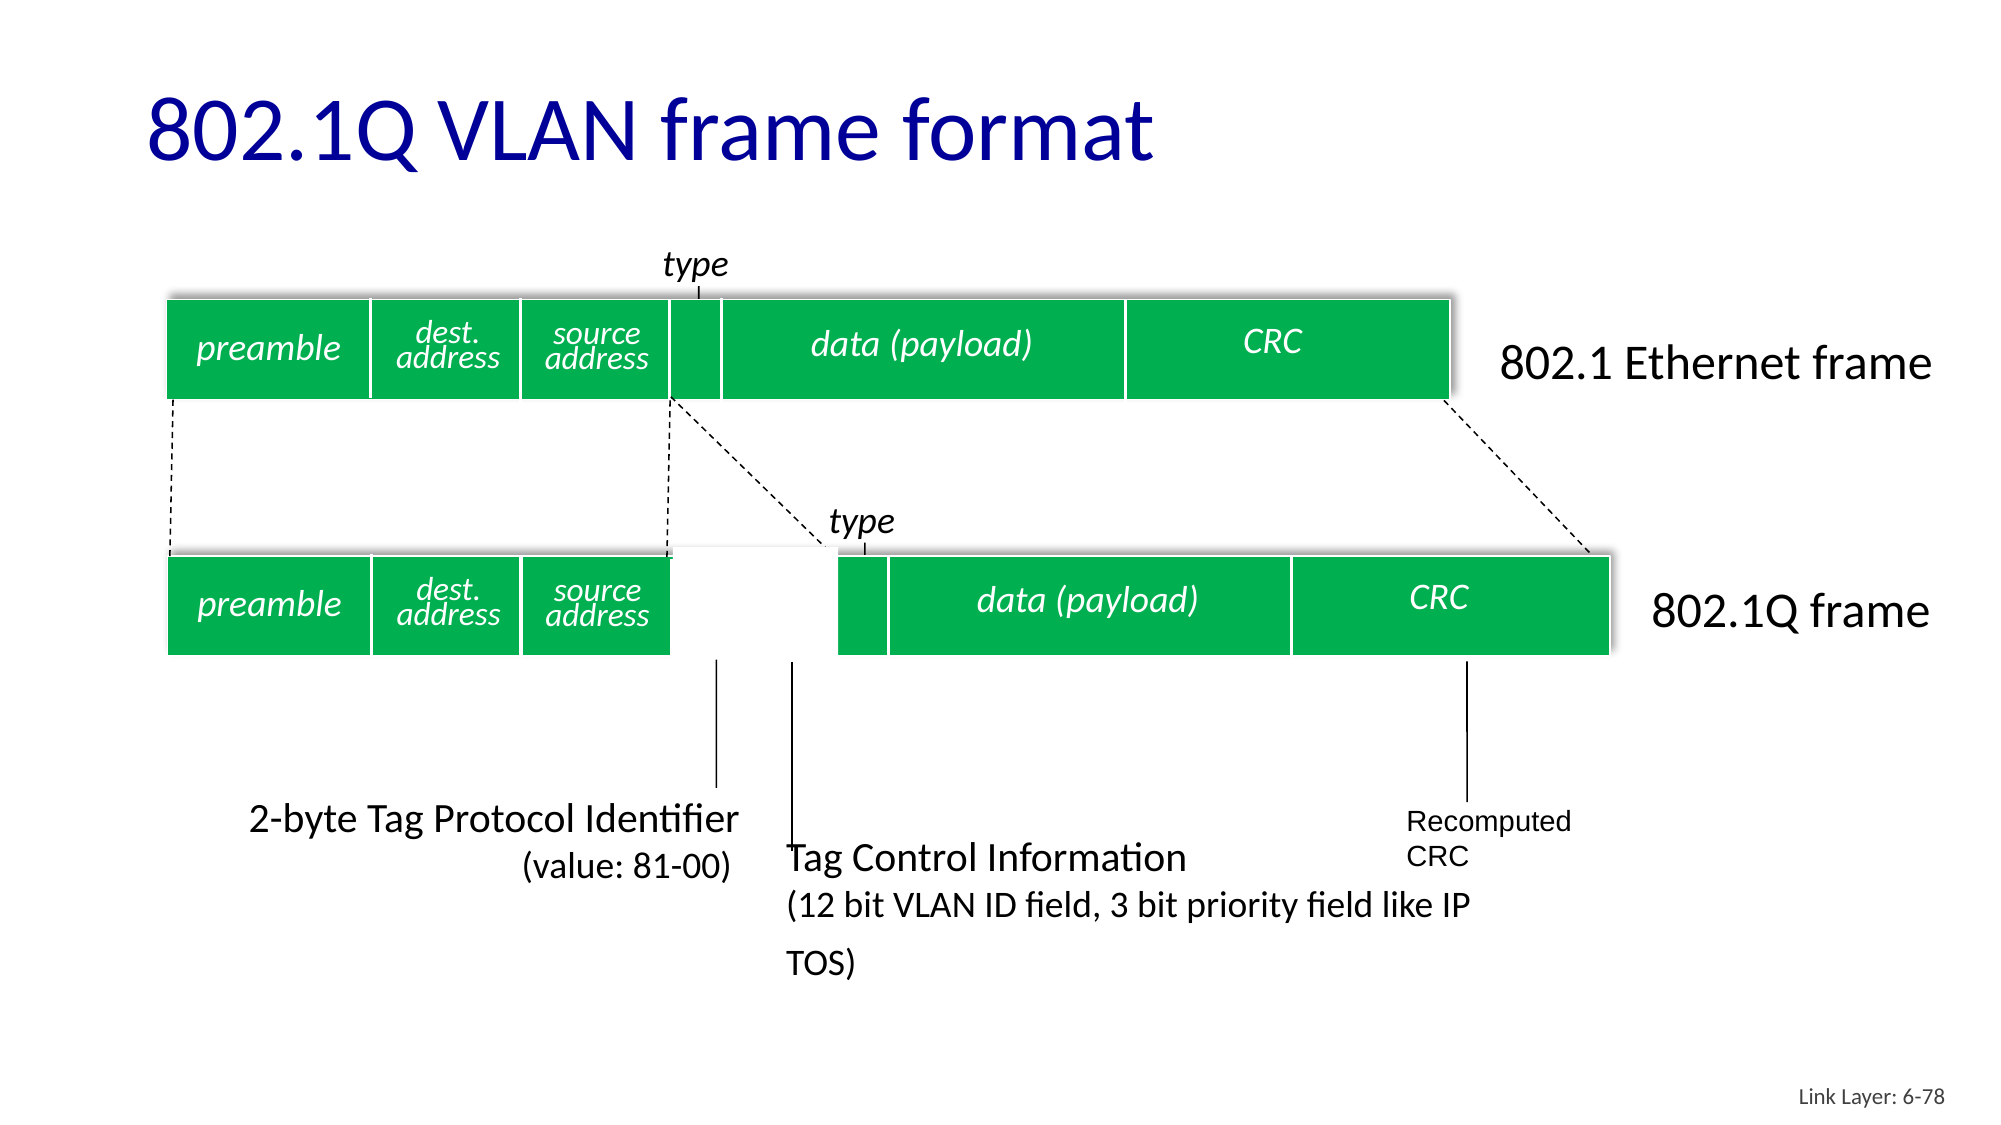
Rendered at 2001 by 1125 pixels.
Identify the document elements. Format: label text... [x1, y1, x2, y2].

slide_number Link Layer: 6-78 [1510, 1065, 1961, 1125]
text_box Recomputed CRC [1391, 801, 1596, 881]
text_box 2-byte Tag Protocol Identifier (value: 81-00) [233, 783, 755, 893]
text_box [159, 231, 1450, 396]
title 802.1Q VLAN frame format [131, 57, 1857, 205]
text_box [159, 396, 1948, 670]
text_box Tag Control Information (12 bit VLAN ID field, 3 bit priority field like IP TOS) [771, 822, 1562, 993]
text_box 802.1 Ethernet frame [1484, 321, 1949, 397]
